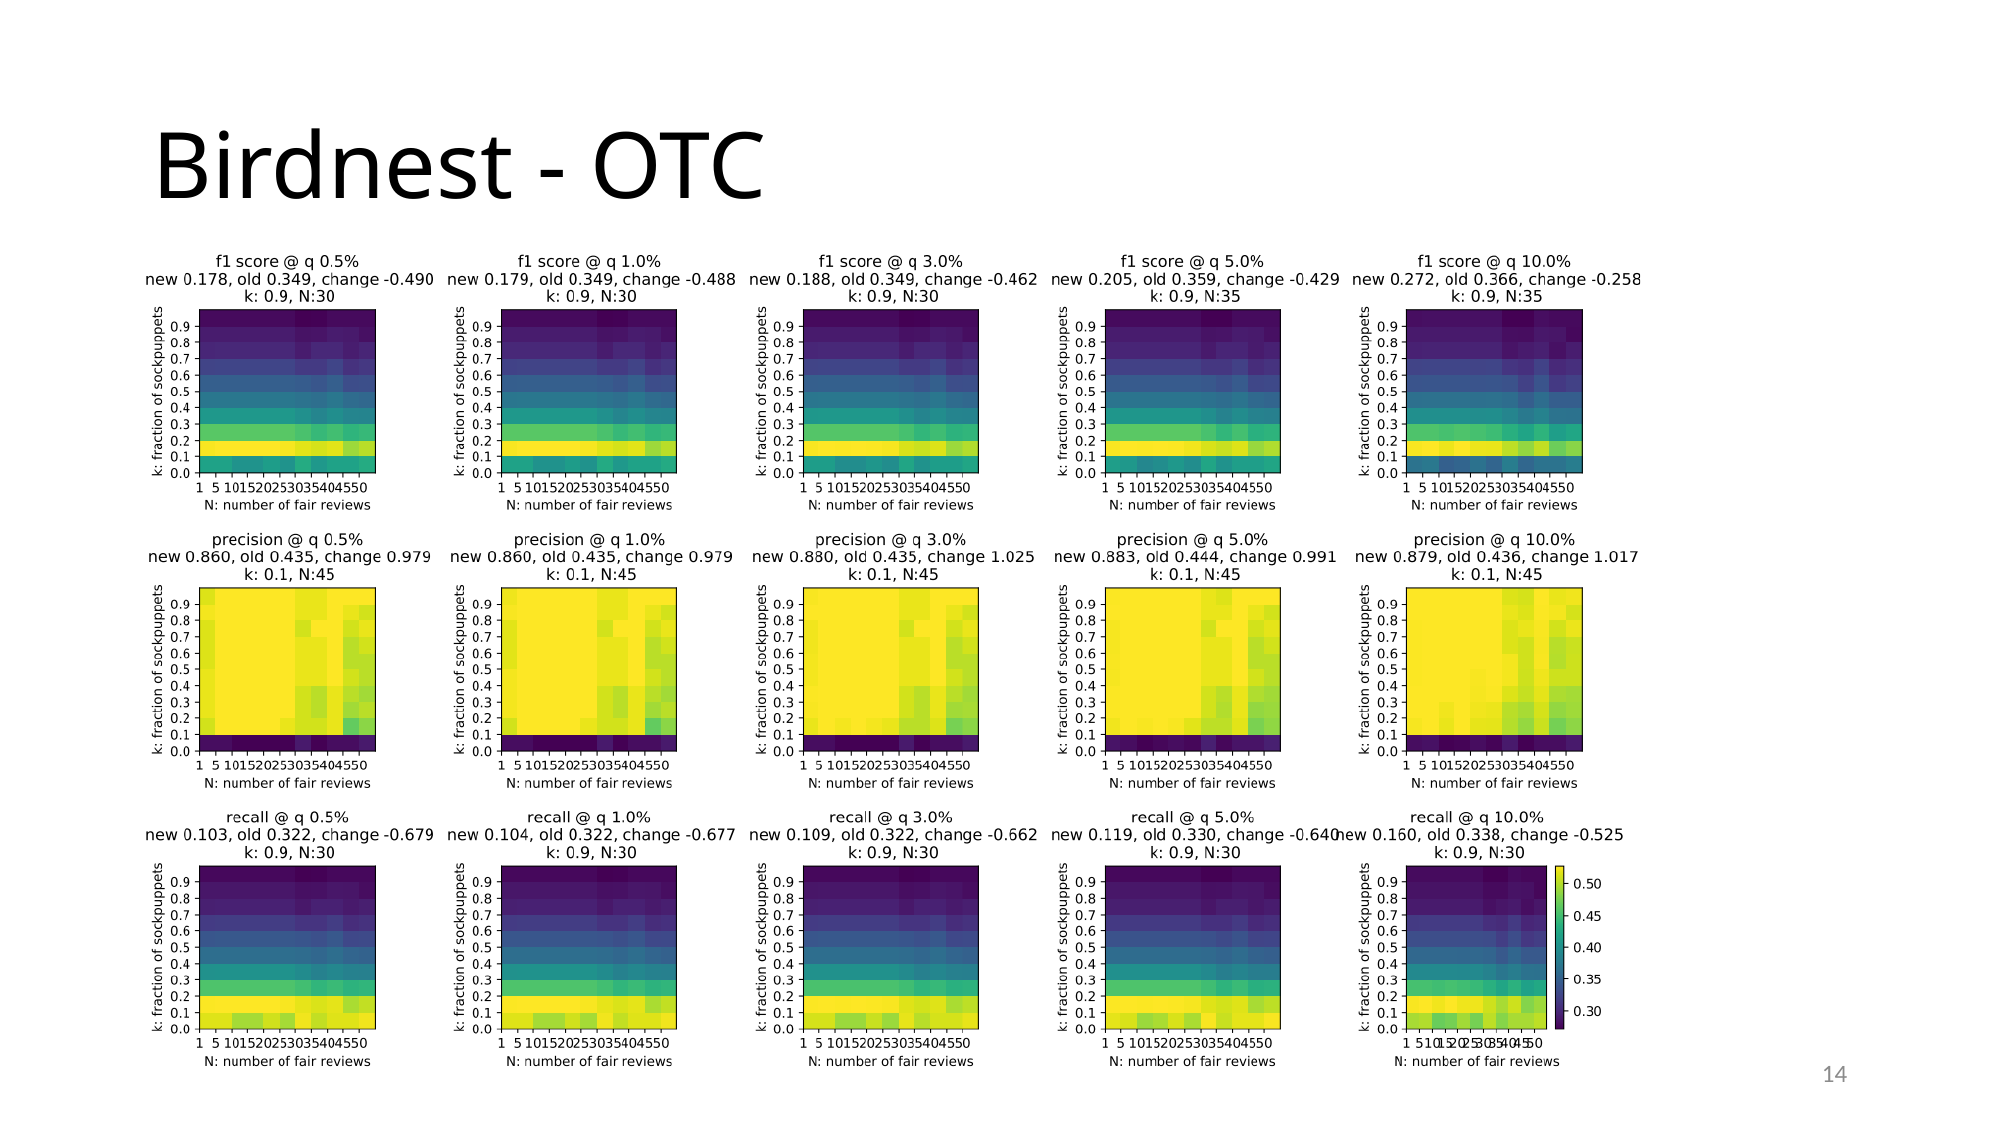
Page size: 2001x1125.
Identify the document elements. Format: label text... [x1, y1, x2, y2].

title Birdnest - OTC [137, 59, 1863, 278]
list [137, 235, 1641, 1081]
slide_number 14 [1412, 1042, 1863, 1103]
